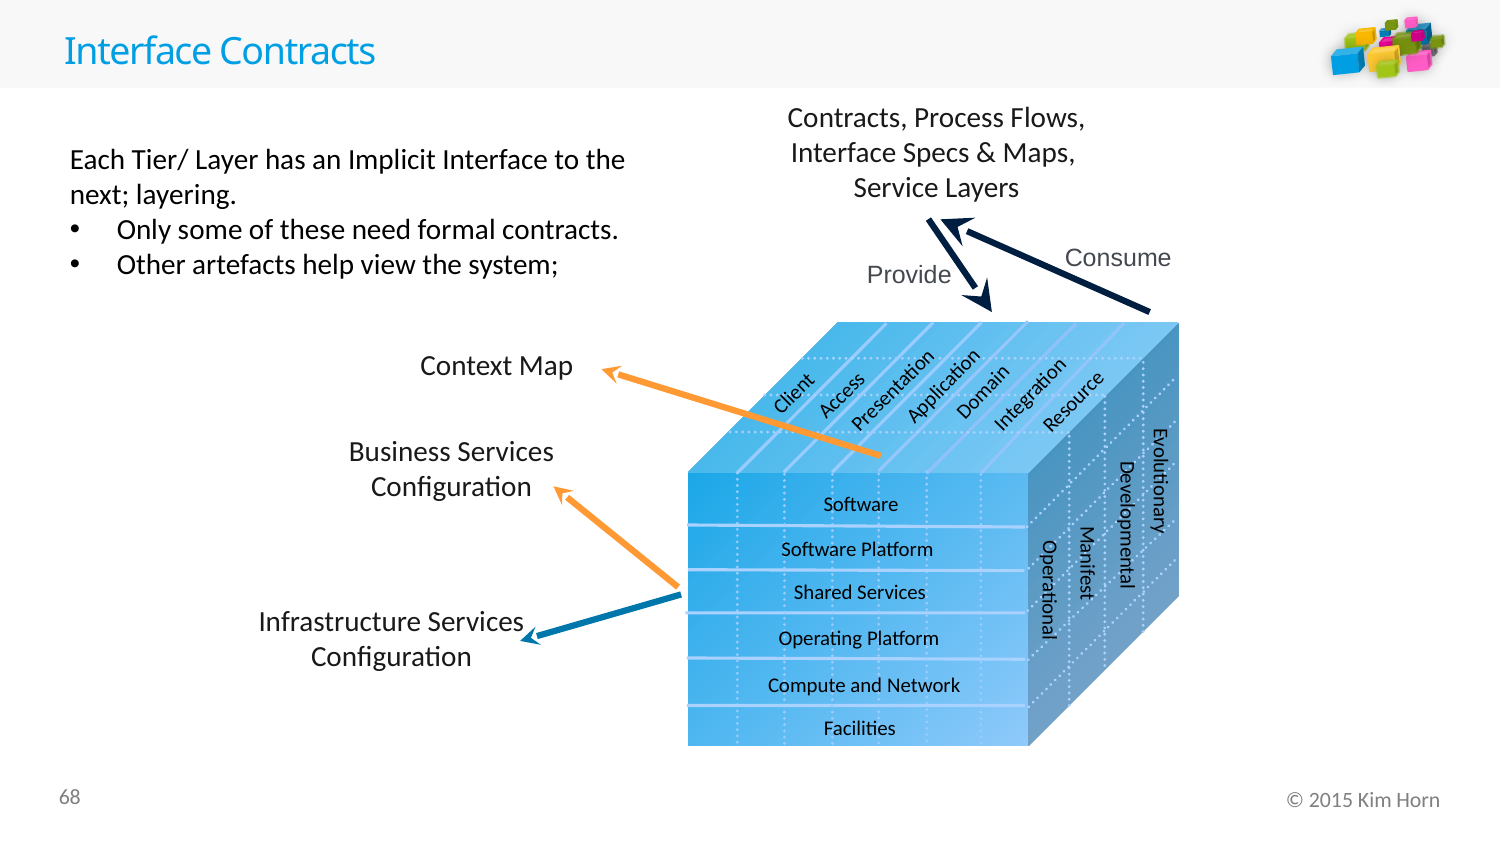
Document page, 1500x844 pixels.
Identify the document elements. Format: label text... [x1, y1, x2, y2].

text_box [685, 318, 1183, 748]
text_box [319, 425, 679, 588]
text_box Each Tier/ Layer has an Implicit Interface to the next; layering. Only some of these need formal contracts. Other artefacts help view the system; [58, 135, 688, 287]
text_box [237, 594, 682, 679]
title Interface Contracts [58, 0, 1267, 128]
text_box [774, 92, 1183, 313]
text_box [364, 340, 882, 457]
